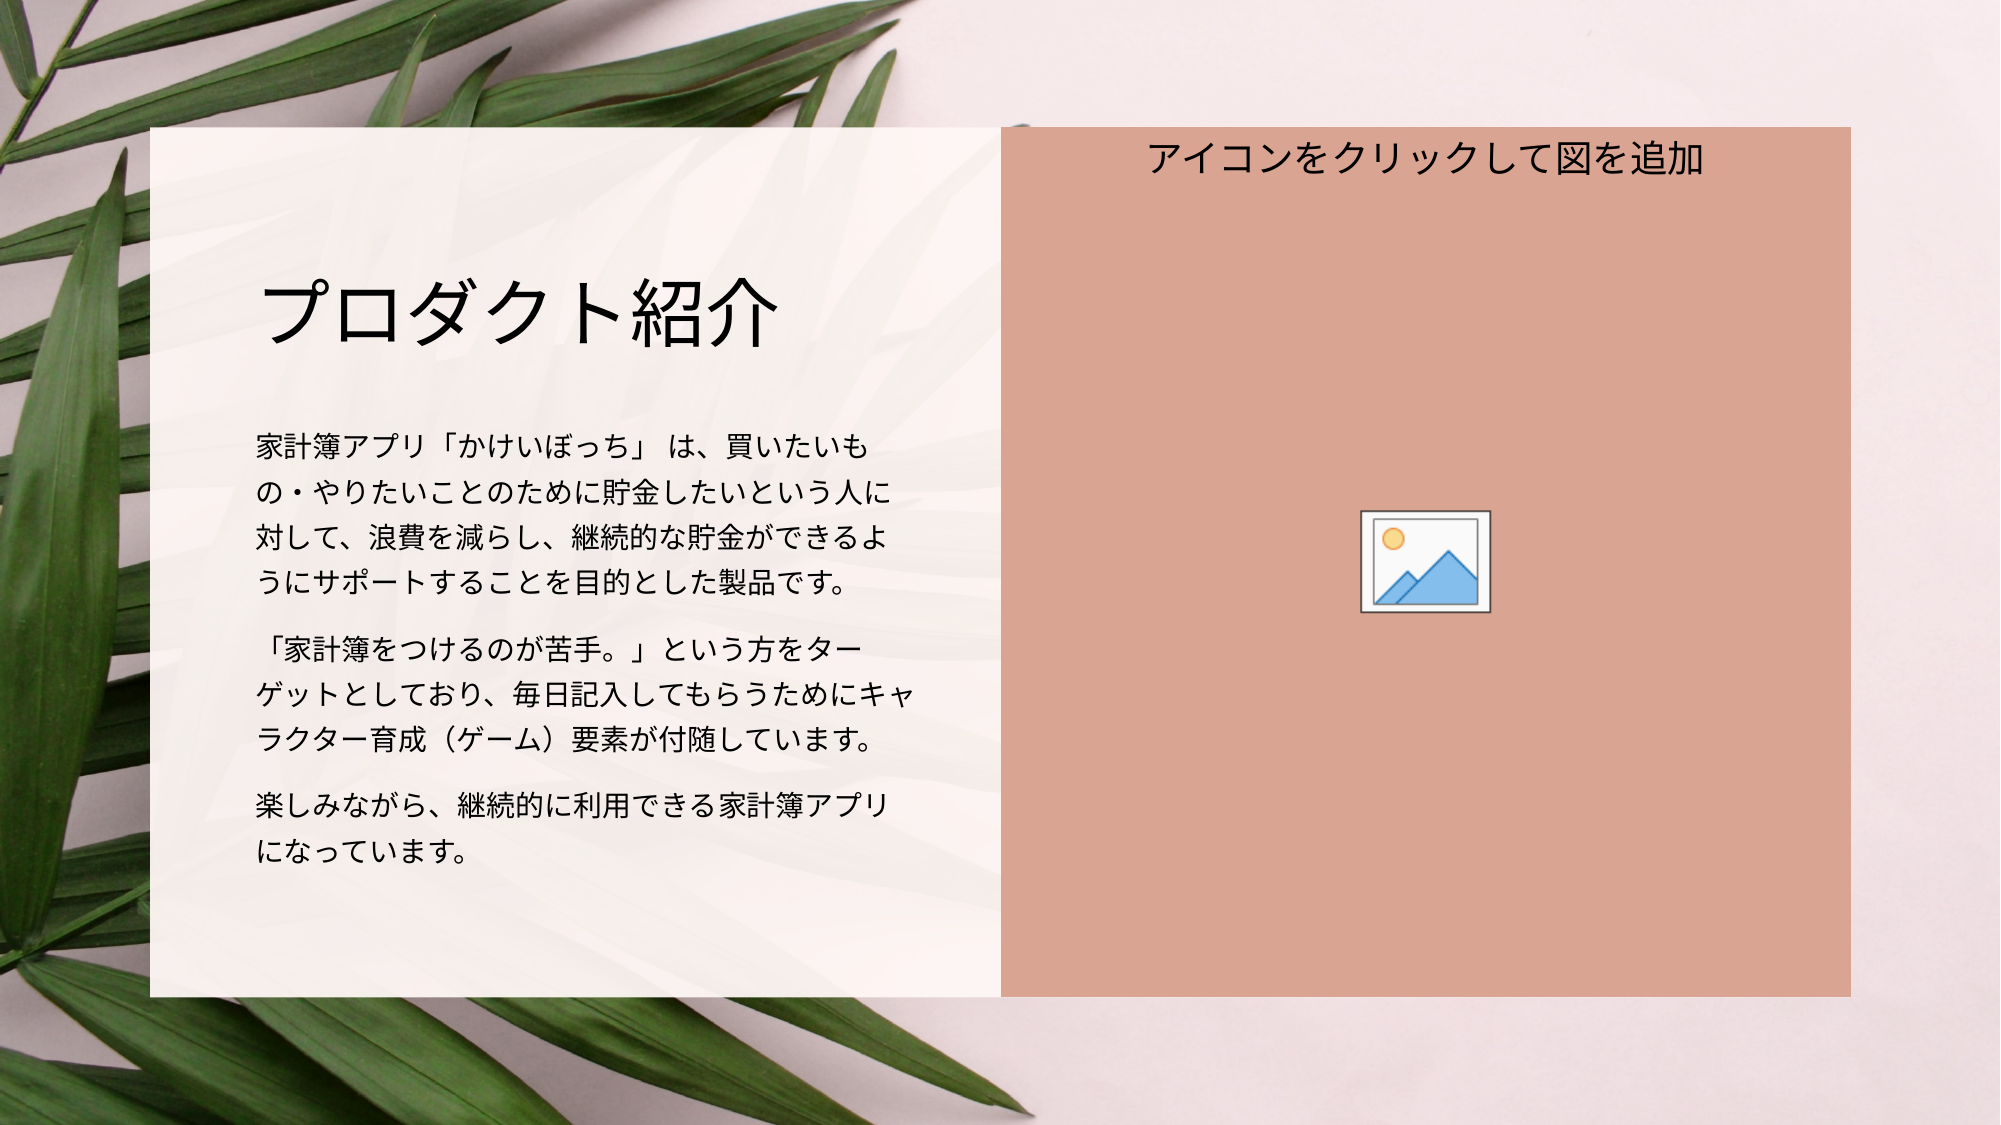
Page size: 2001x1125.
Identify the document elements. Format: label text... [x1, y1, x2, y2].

title プロダクト紹介 [240, 248, 911, 387]
picture [0, 0, 2000, 1125]
list 家計簿アプリ「かけいぼっち」 は、買いたいもの・やりたいことのために貯金したいという人に対して、浪費を減らし、継続的な貯金ができるようにサポートすることを目的とした製品です。 「家計簿をつけるのが苦手。」という方をターゲットとしており、毎日記入してもらうためにキャラクター育成（ゲーム）要素が付随しています。 楽しみながら、継続的に利用できる家計簿アプリになっています。 [240, 410, 935, 891]
